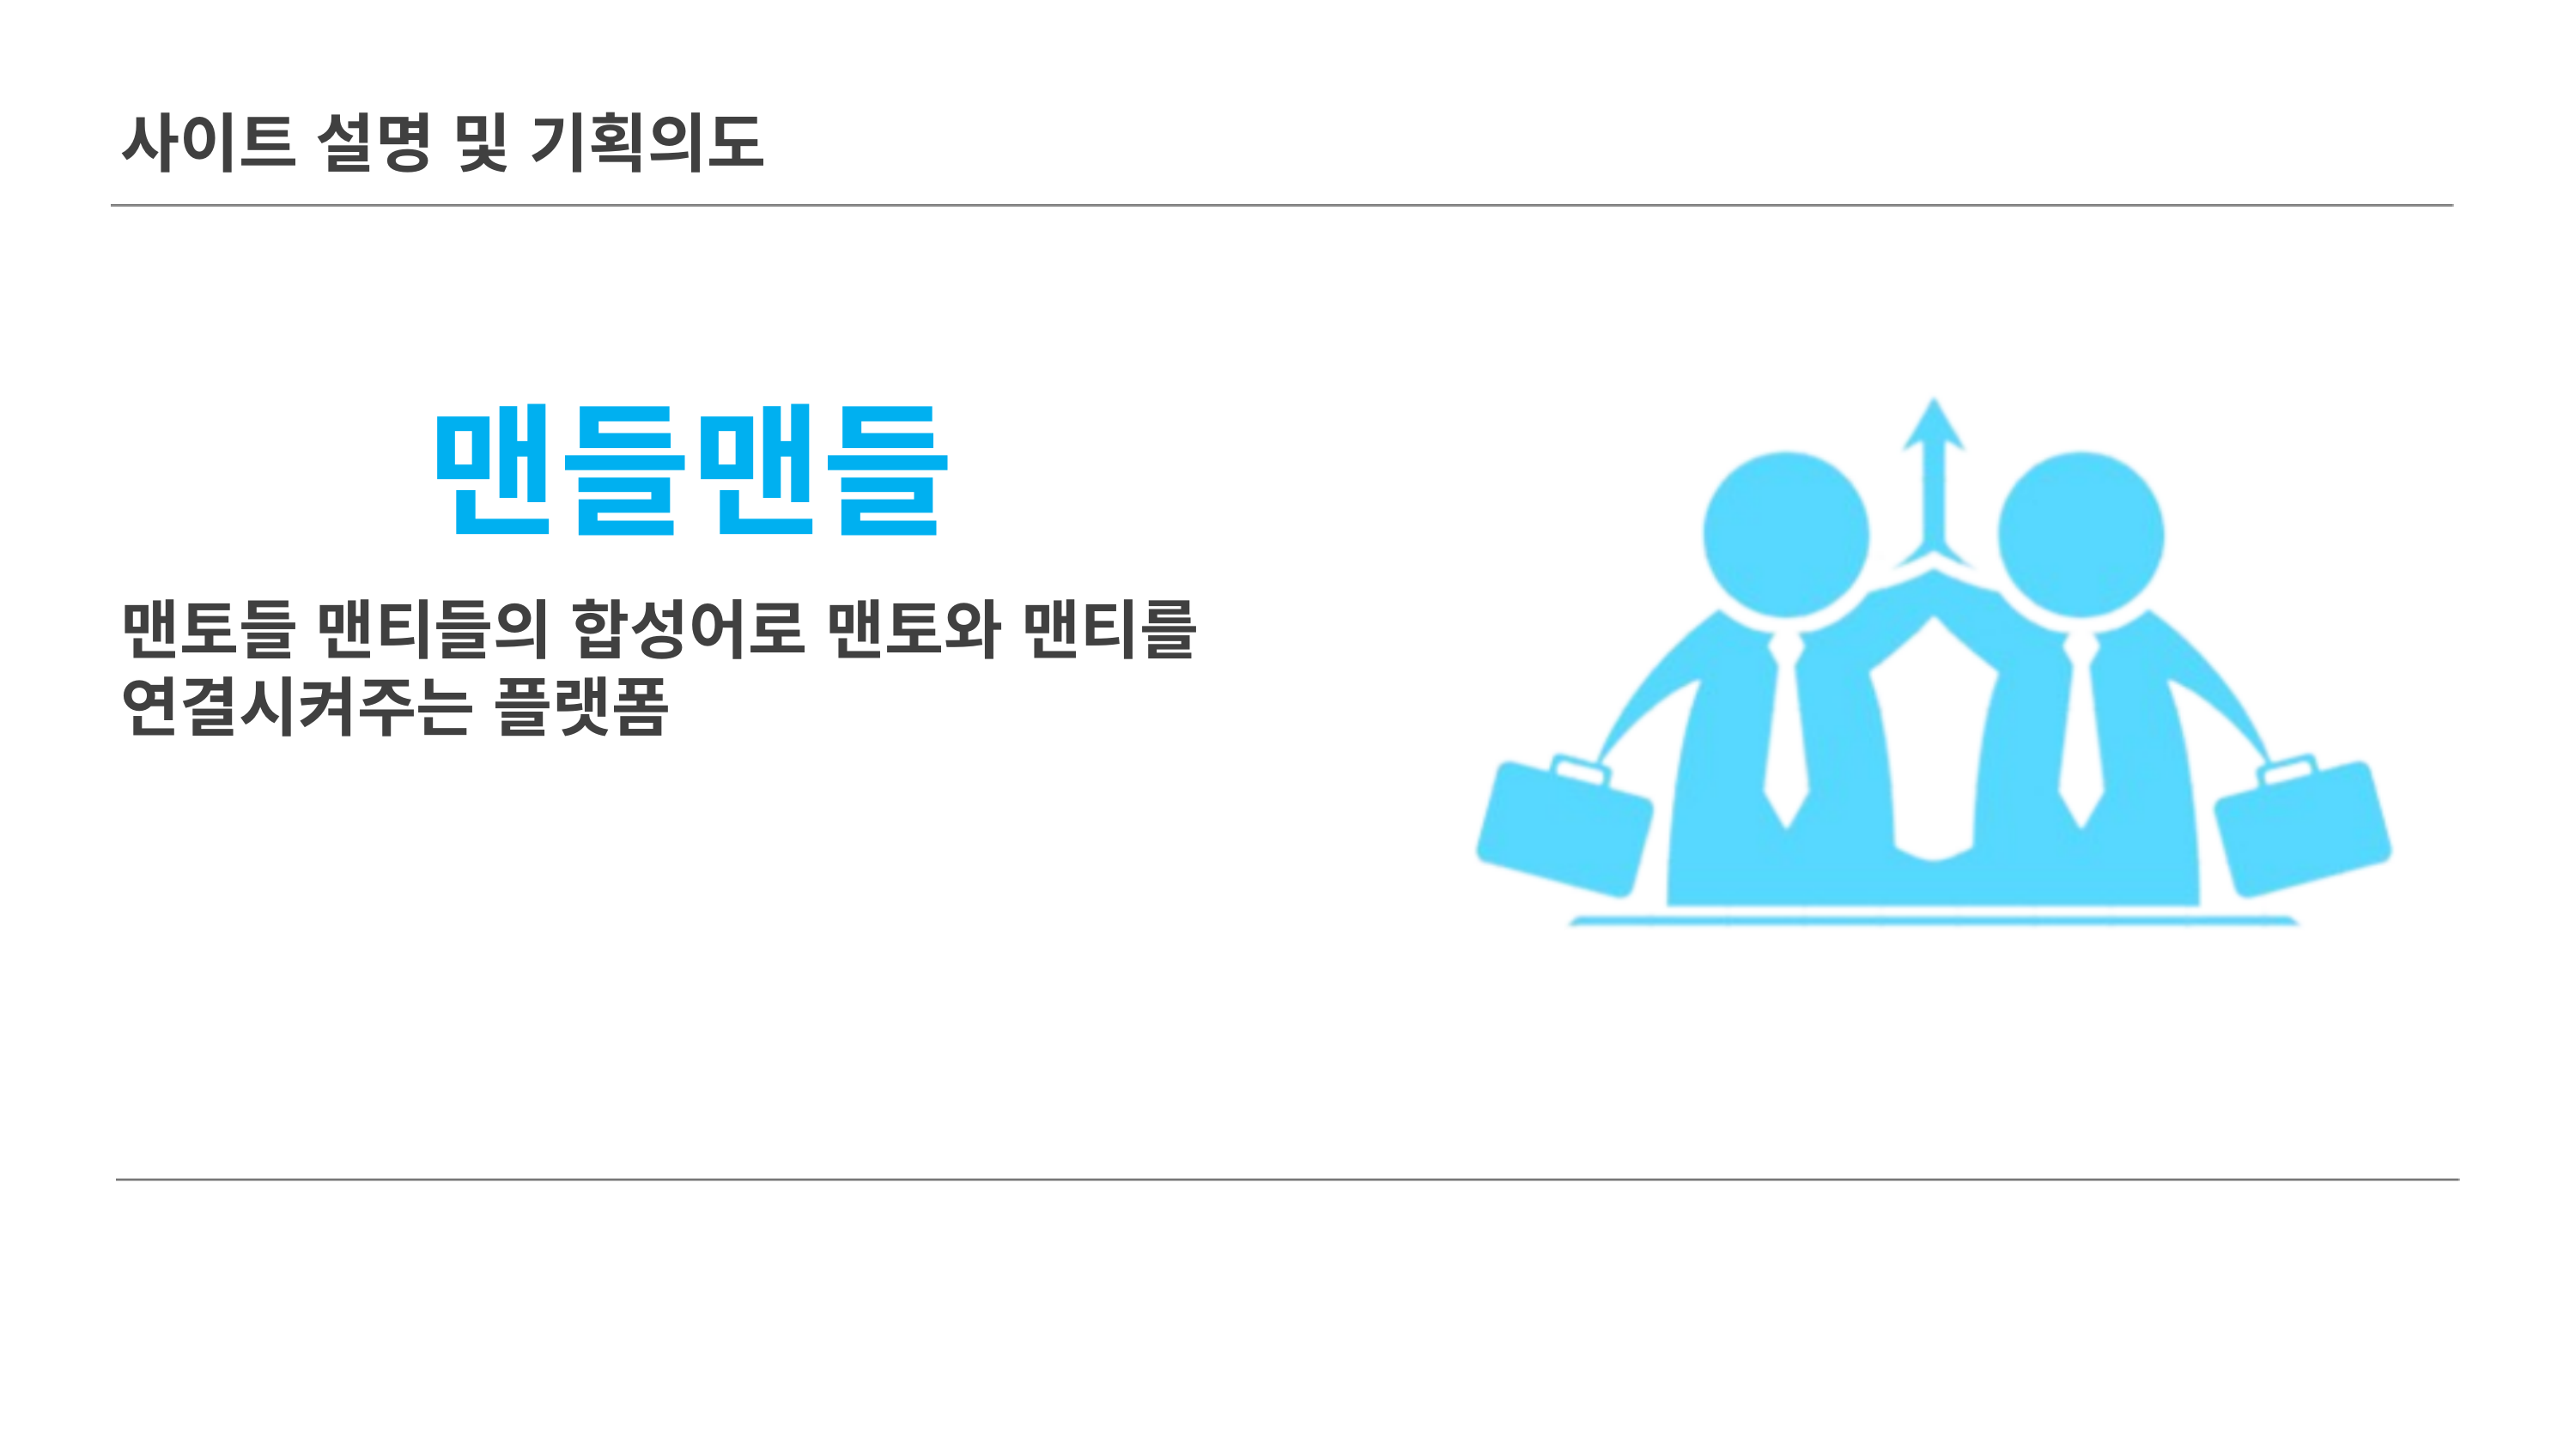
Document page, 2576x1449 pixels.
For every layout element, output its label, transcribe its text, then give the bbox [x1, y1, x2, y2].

text_box 사이트 설명 및 기획의도 [107, 95, 839, 186]
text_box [116, 1179, 2460, 1182]
text_box 맨토들 맨티들의 합성어로 맨토와 맨티를 연결시켜주는 플랫폼 [107, 582, 1331, 750]
text_box 맨들맨들 [415, 374, 1024, 560]
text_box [1462, 269, 2420, 1067]
